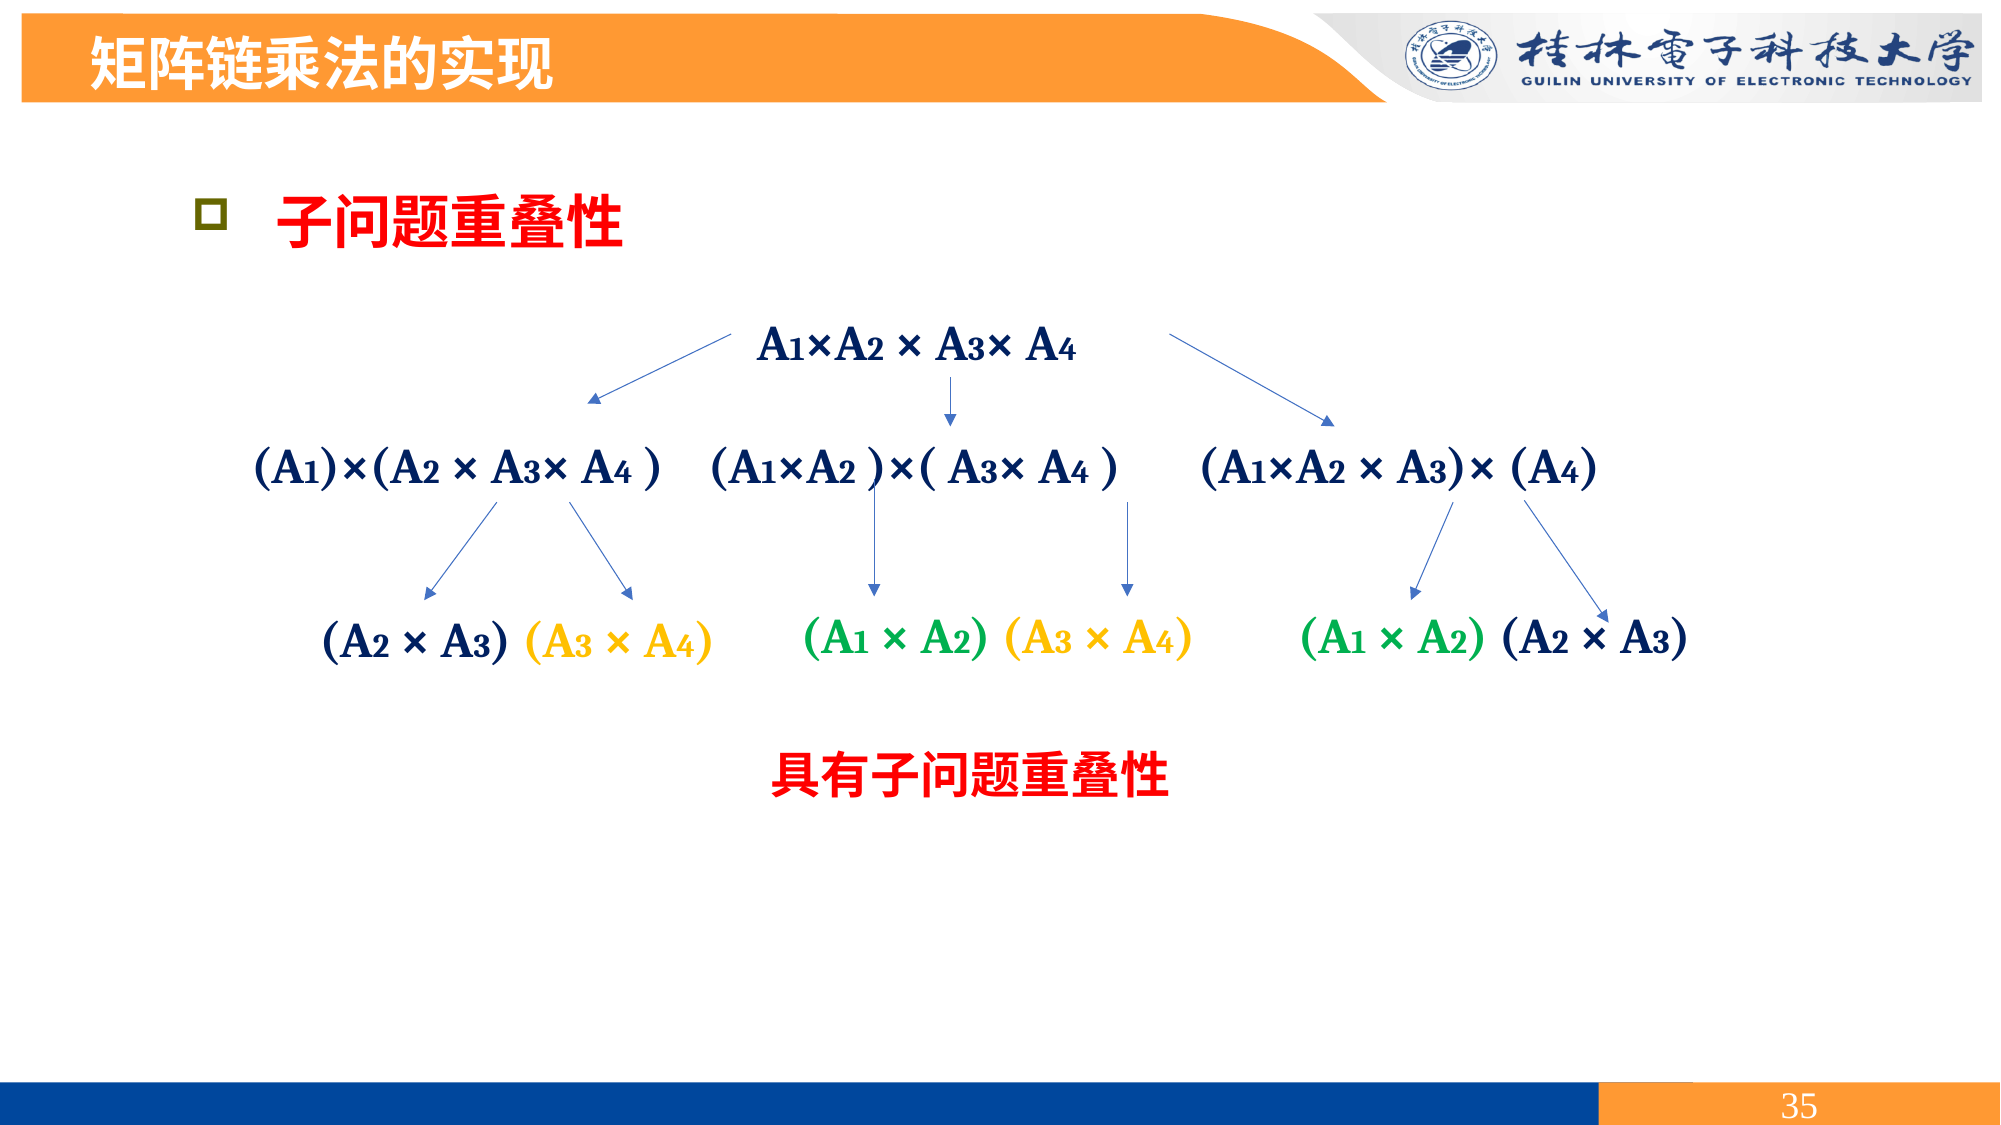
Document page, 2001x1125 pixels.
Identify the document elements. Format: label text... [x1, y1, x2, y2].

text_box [569, 502, 633, 601]
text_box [424, 502, 497, 601]
text_box 具有子问题重叠性 [755, 736, 1253, 811]
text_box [1410, 502, 1454, 601]
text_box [587, 332, 732, 404]
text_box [1524, 500, 1609, 623]
text_box (A2 × A3) (A3 × A4) [304, 600, 802, 675]
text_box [1169, 332, 1335, 427]
text_box A1×A2 × A3× A4 [731, 291, 1170, 378]
text_box 矩阵链乘法的实现 [74, 19, 1101, 105]
text_box (A1 × A2) (A3 × A4) [785, 596, 1282, 672]
text_box 子问题重叠性 [176, 177, 1335, 291]
text_box (A1)×(A2 × A3× A4 ) (A1×A2 )×( A3× A4 ) (A1×A2 × A3)× (A4) [236, 426, 1833, 502]
text_box (A1 × A2) (A2 × A3) [1282, 596, 1780, 672]
picture [1386, 0, 2000, 103]
